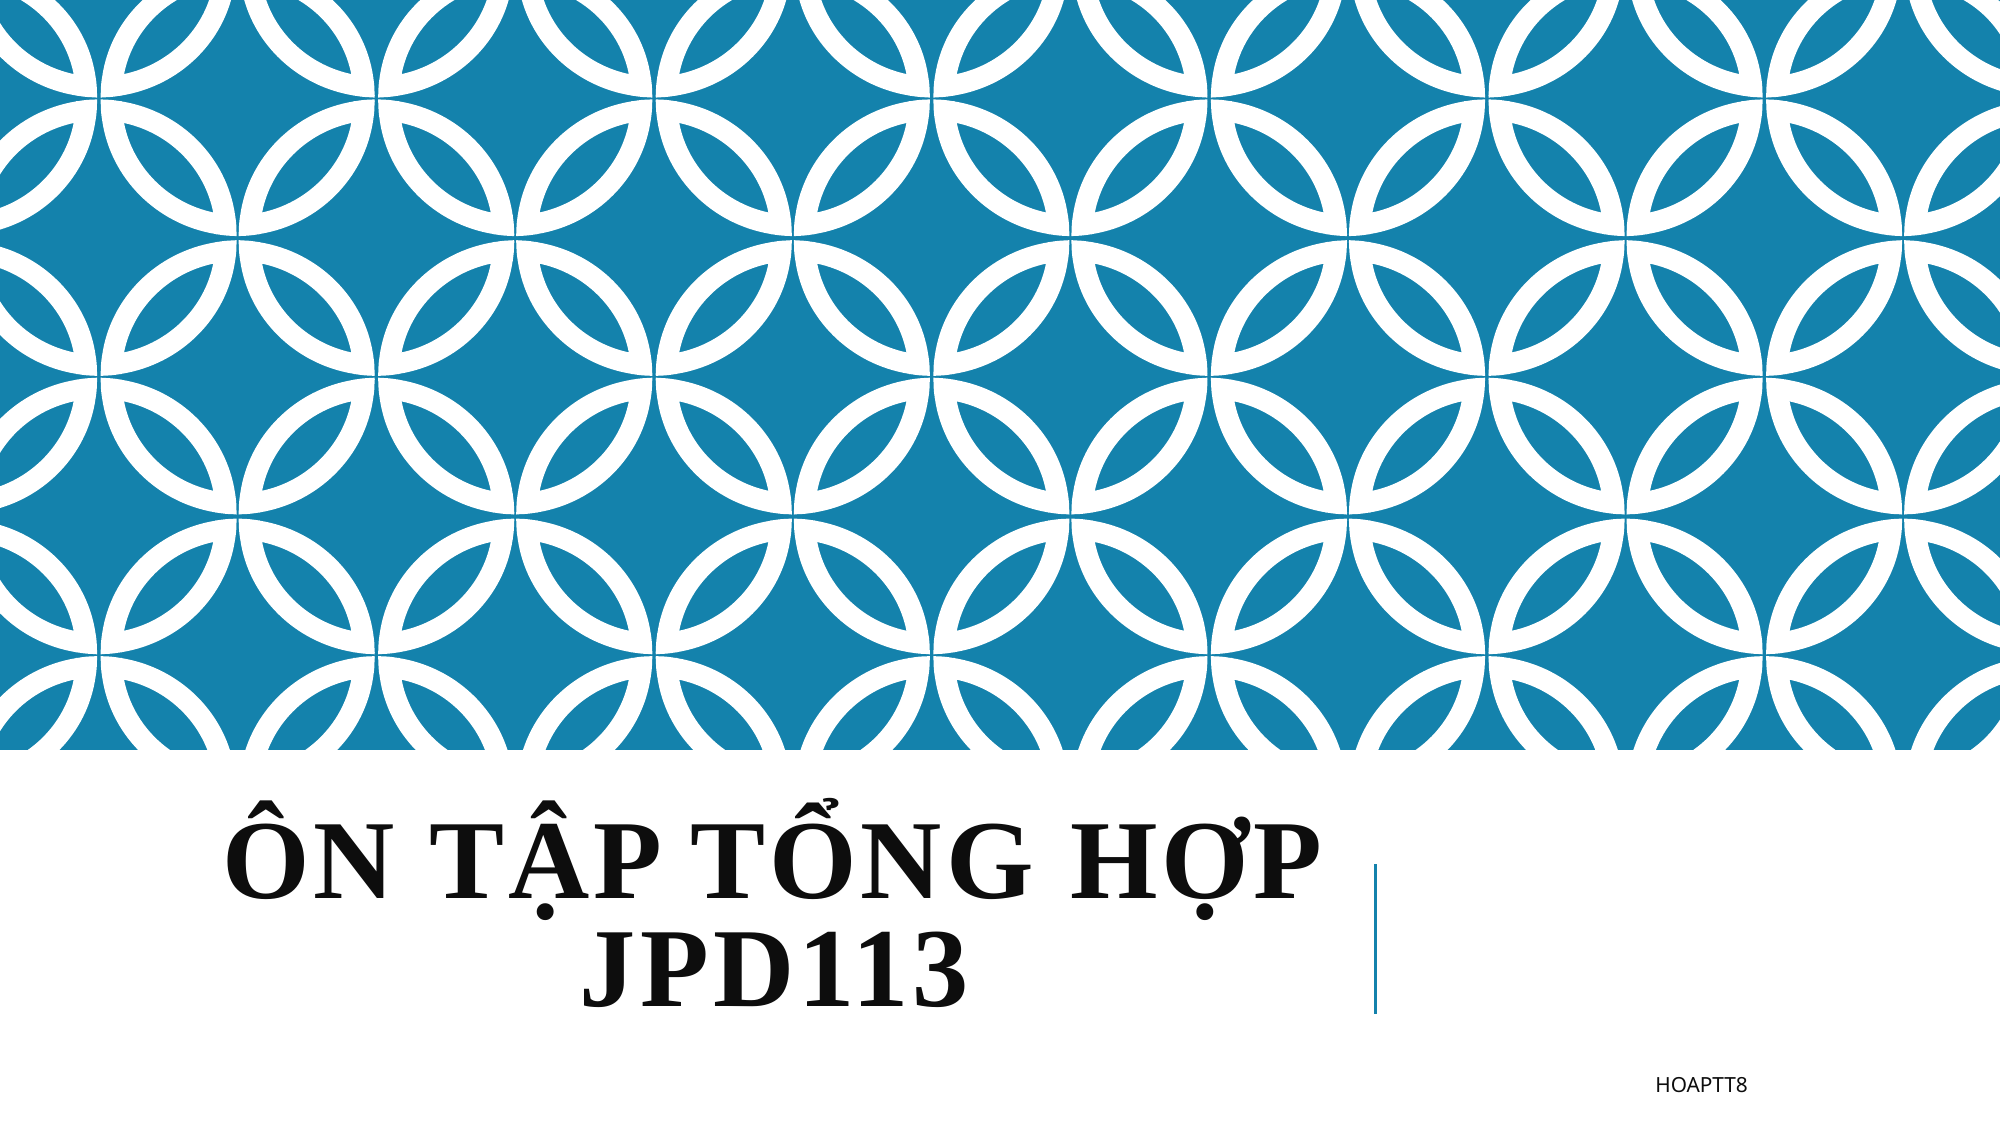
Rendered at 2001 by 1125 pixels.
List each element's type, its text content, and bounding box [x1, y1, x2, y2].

title Ôn tập tổng hợp JPD113 [137, 757, 1413, 1084]
footer hoaptt8 [794, 1061, 1763, 1107]
